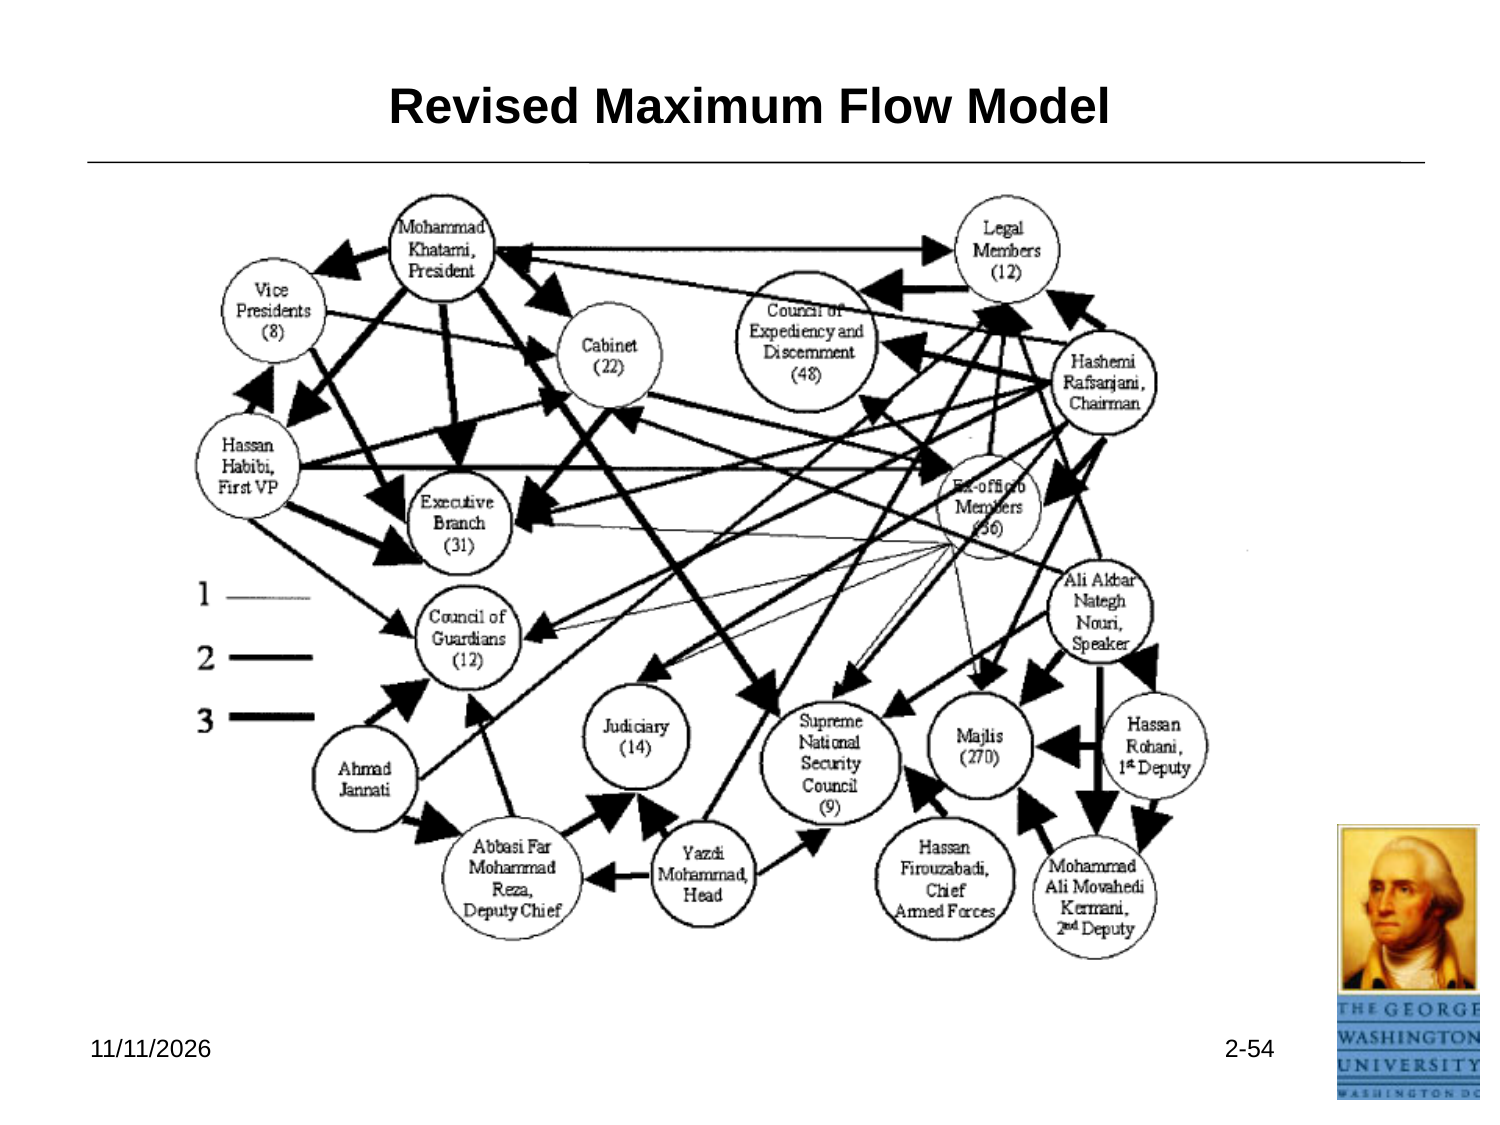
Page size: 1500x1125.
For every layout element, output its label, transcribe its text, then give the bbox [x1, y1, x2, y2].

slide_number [75, 1025, 300, 1104]
title Revised Maximum Flow Model [75, 45, 1425, 163]
picture [157, 187, 1250, 985]
picture [1337, 824, 1480, 1100]
slide_number 2-54 [1187, 1025, 1313, 1104]
